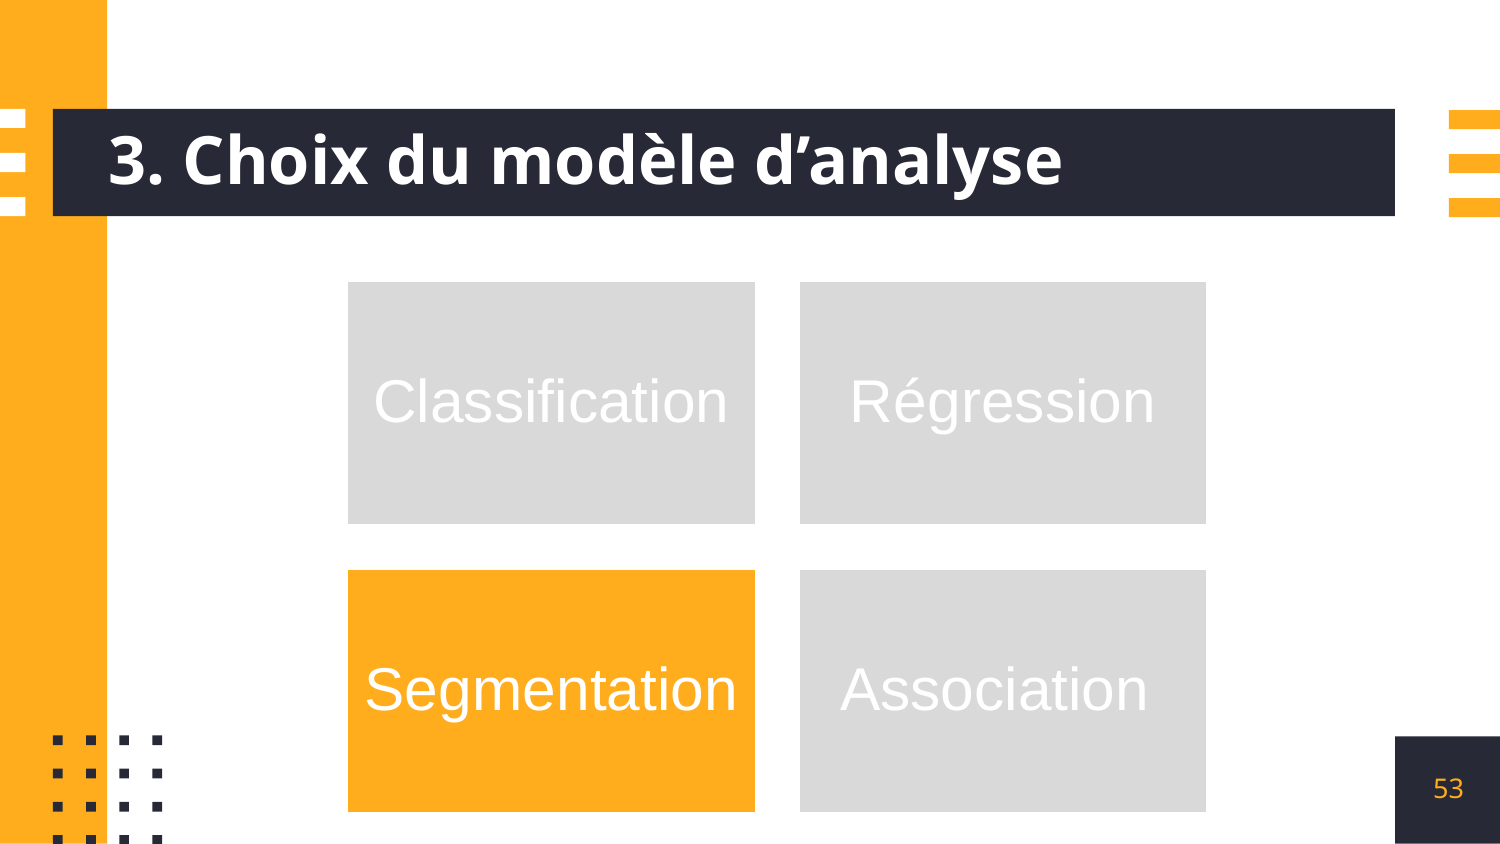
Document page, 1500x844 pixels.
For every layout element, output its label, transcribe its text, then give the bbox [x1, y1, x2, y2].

slide_number 53 [1395, 736, 1500, 844]
title 3. Choix du modèle d’analyse [108, 108, 1396, 217]
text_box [277, 279, 1278, 815]
